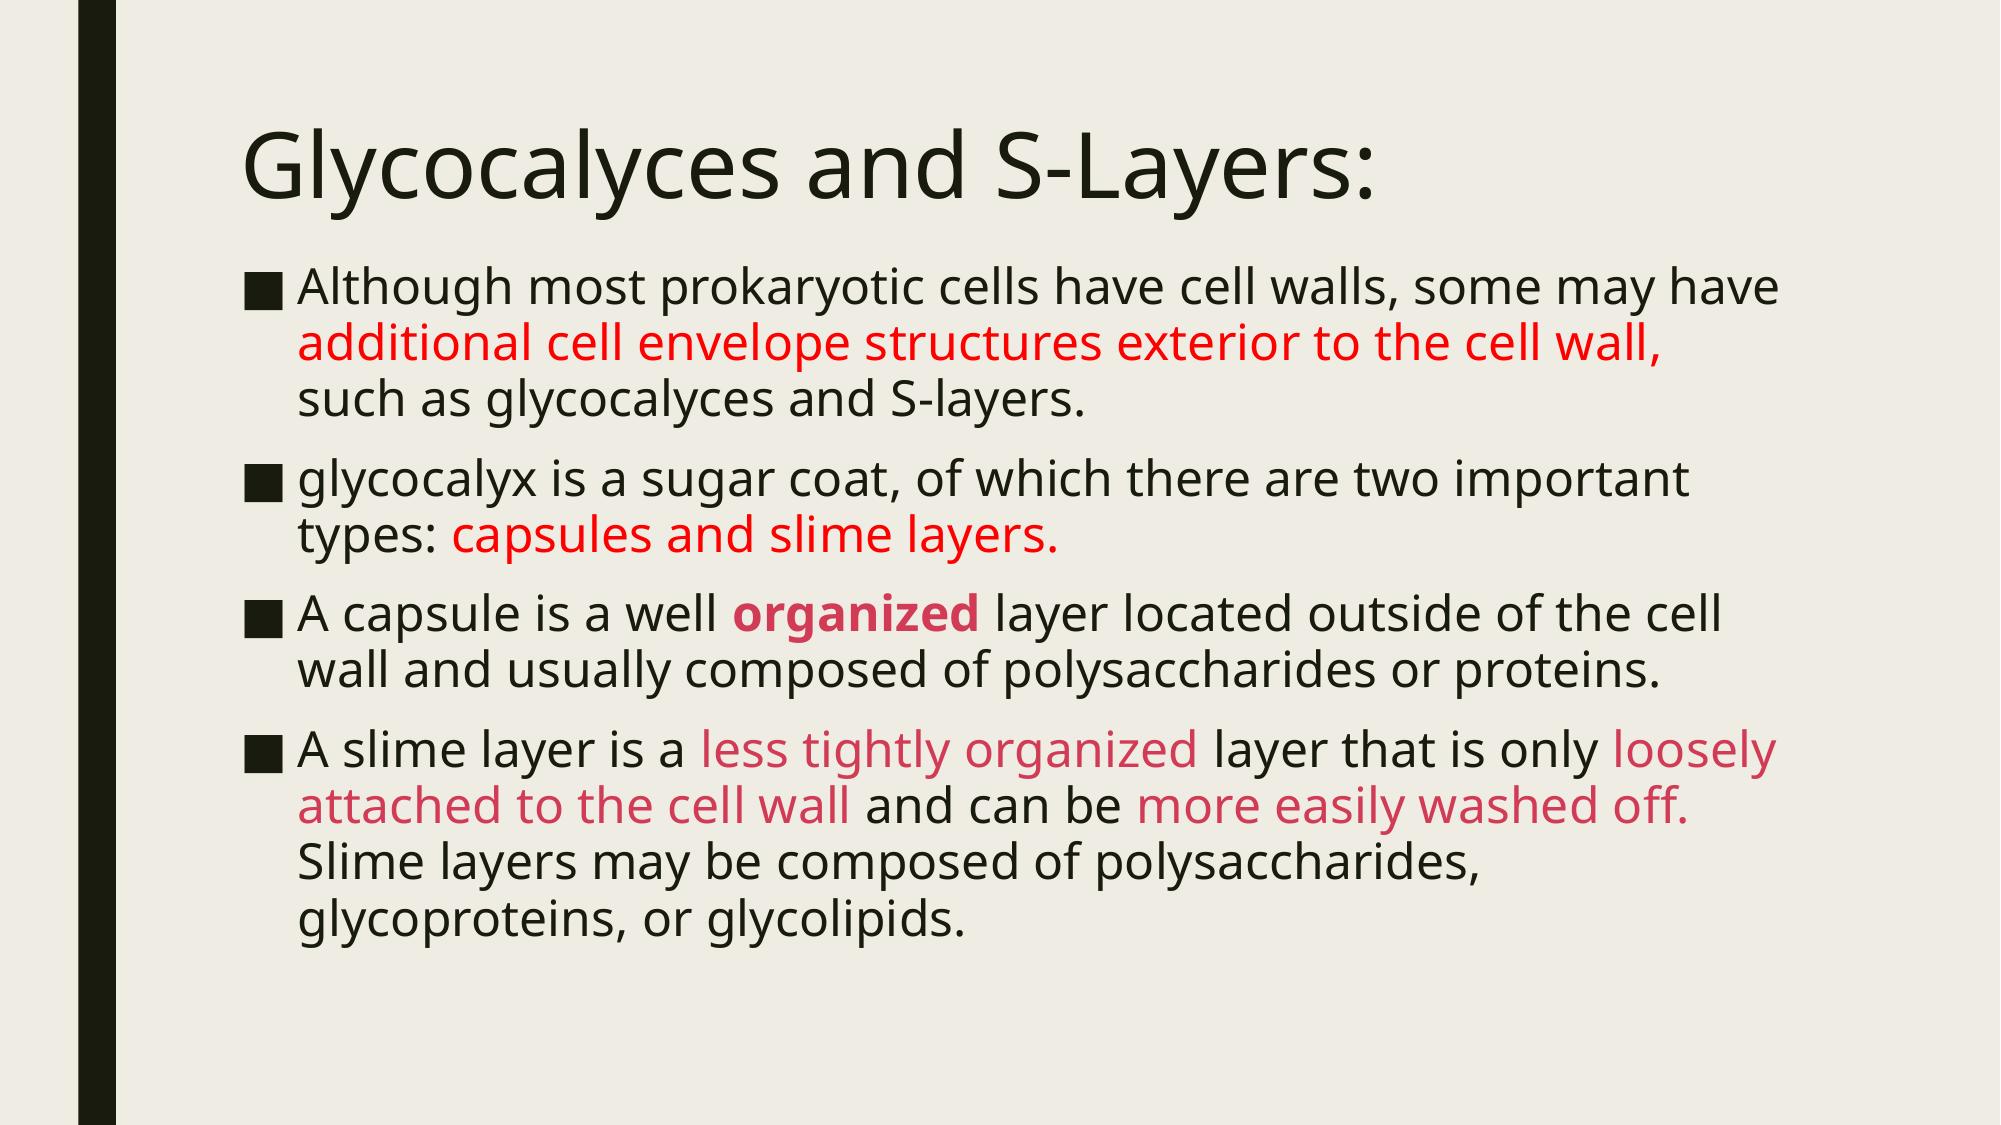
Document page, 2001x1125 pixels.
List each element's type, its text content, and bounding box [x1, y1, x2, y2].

title Glycocalyces and S-Layers: [225, 112, 1800, 251]
list Although most prokaryotic cells have cell walls, some may have additional cell envelope structures exterior to the cell wall, such as glycocalyces and S-layers. glycocalyx is a sugar coat, of which there are two important types: capsules and slime layers. A capsule is a well organized layer located outside of the cell wall and usually composed of polysaccharides or proteins. A slime layer is a less tightly organized layer that is only loosely attached to the cell wall and can be more easily washed off. Slime layers may be composed of polysaccharides, glycoproteins, or glycolipids. [225, 251, 1800, 963]
